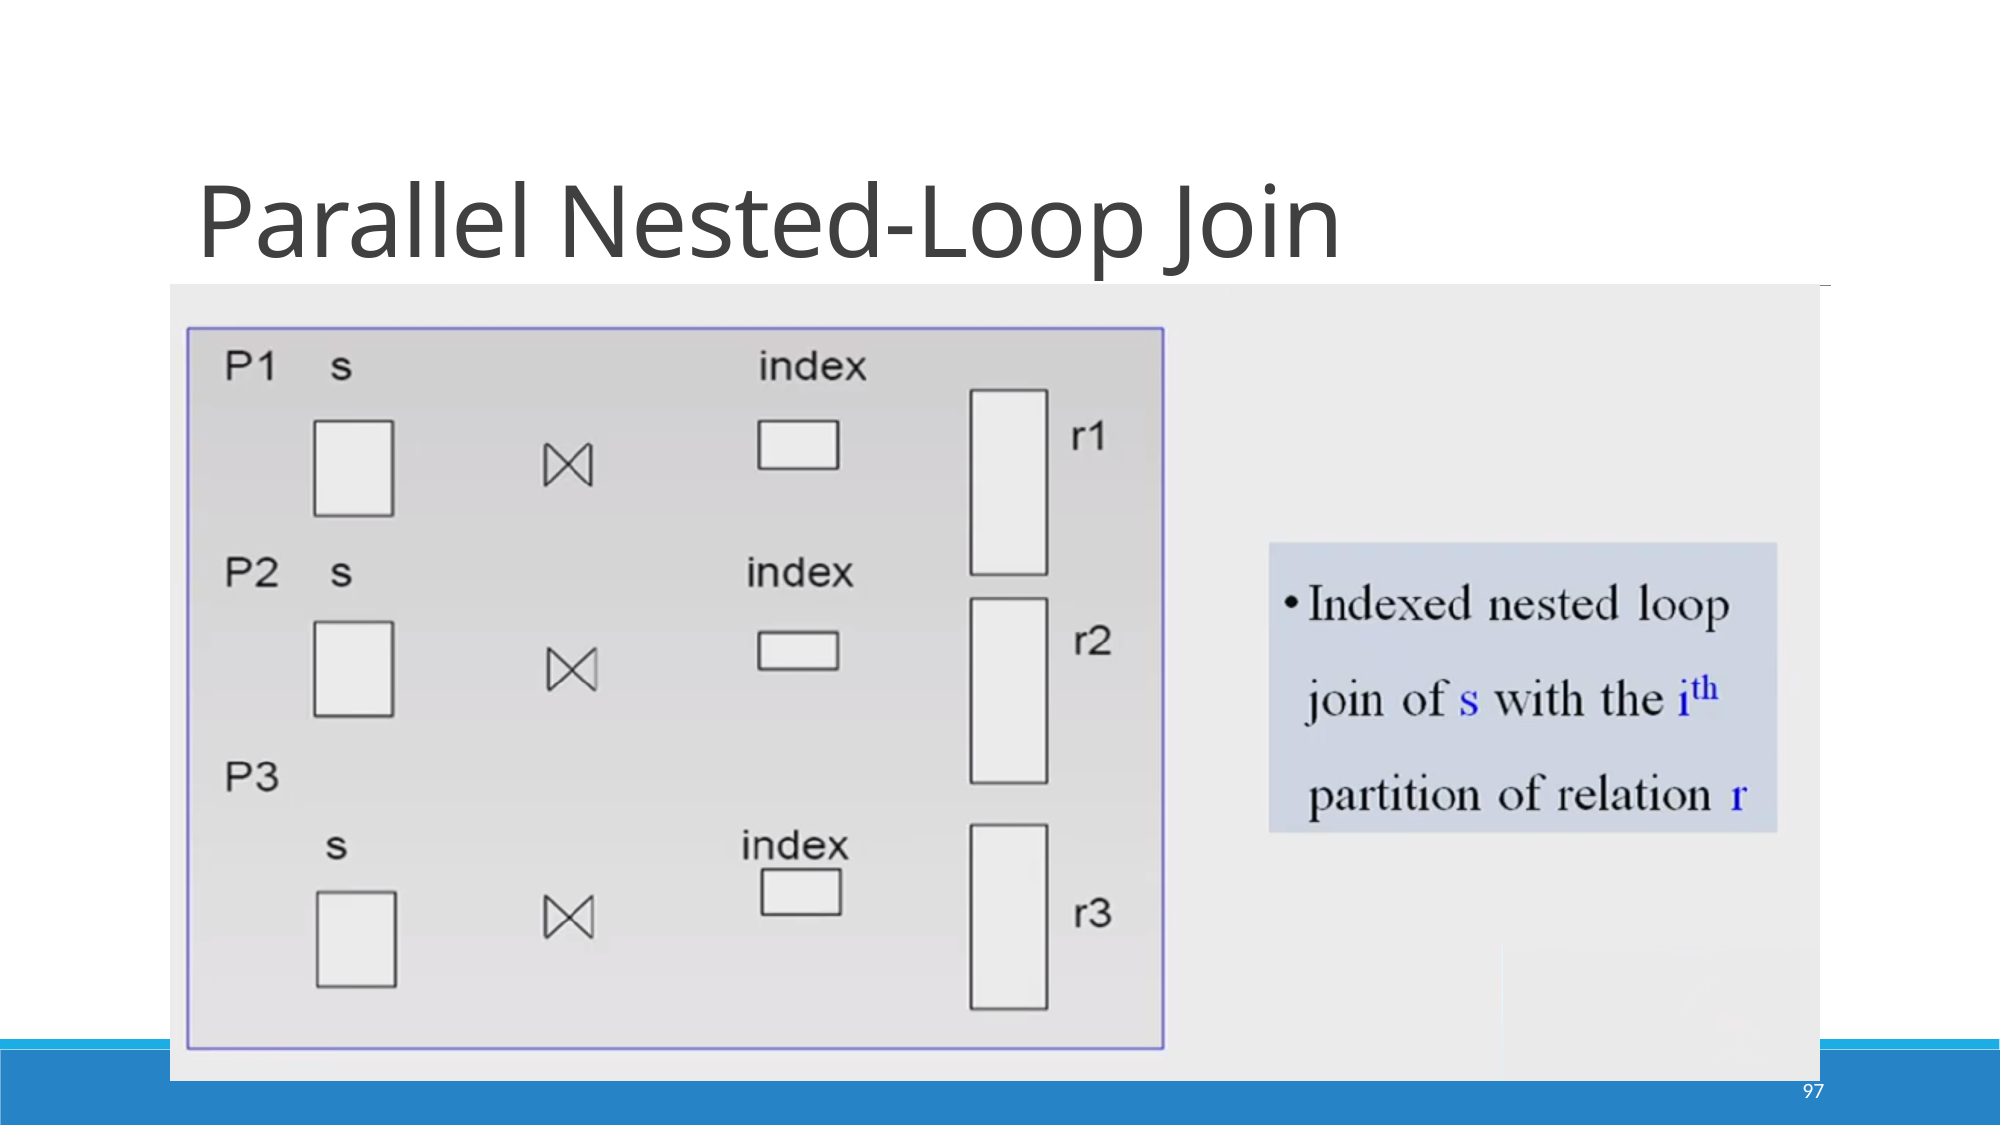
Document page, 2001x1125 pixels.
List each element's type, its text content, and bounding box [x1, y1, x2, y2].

slide_number 97 [1624, 1059, 1840, 1120]
title Parallel Nested-Loop Join [180, 47, 1830, 282]
picture [169, 284, 1821, 1081]
